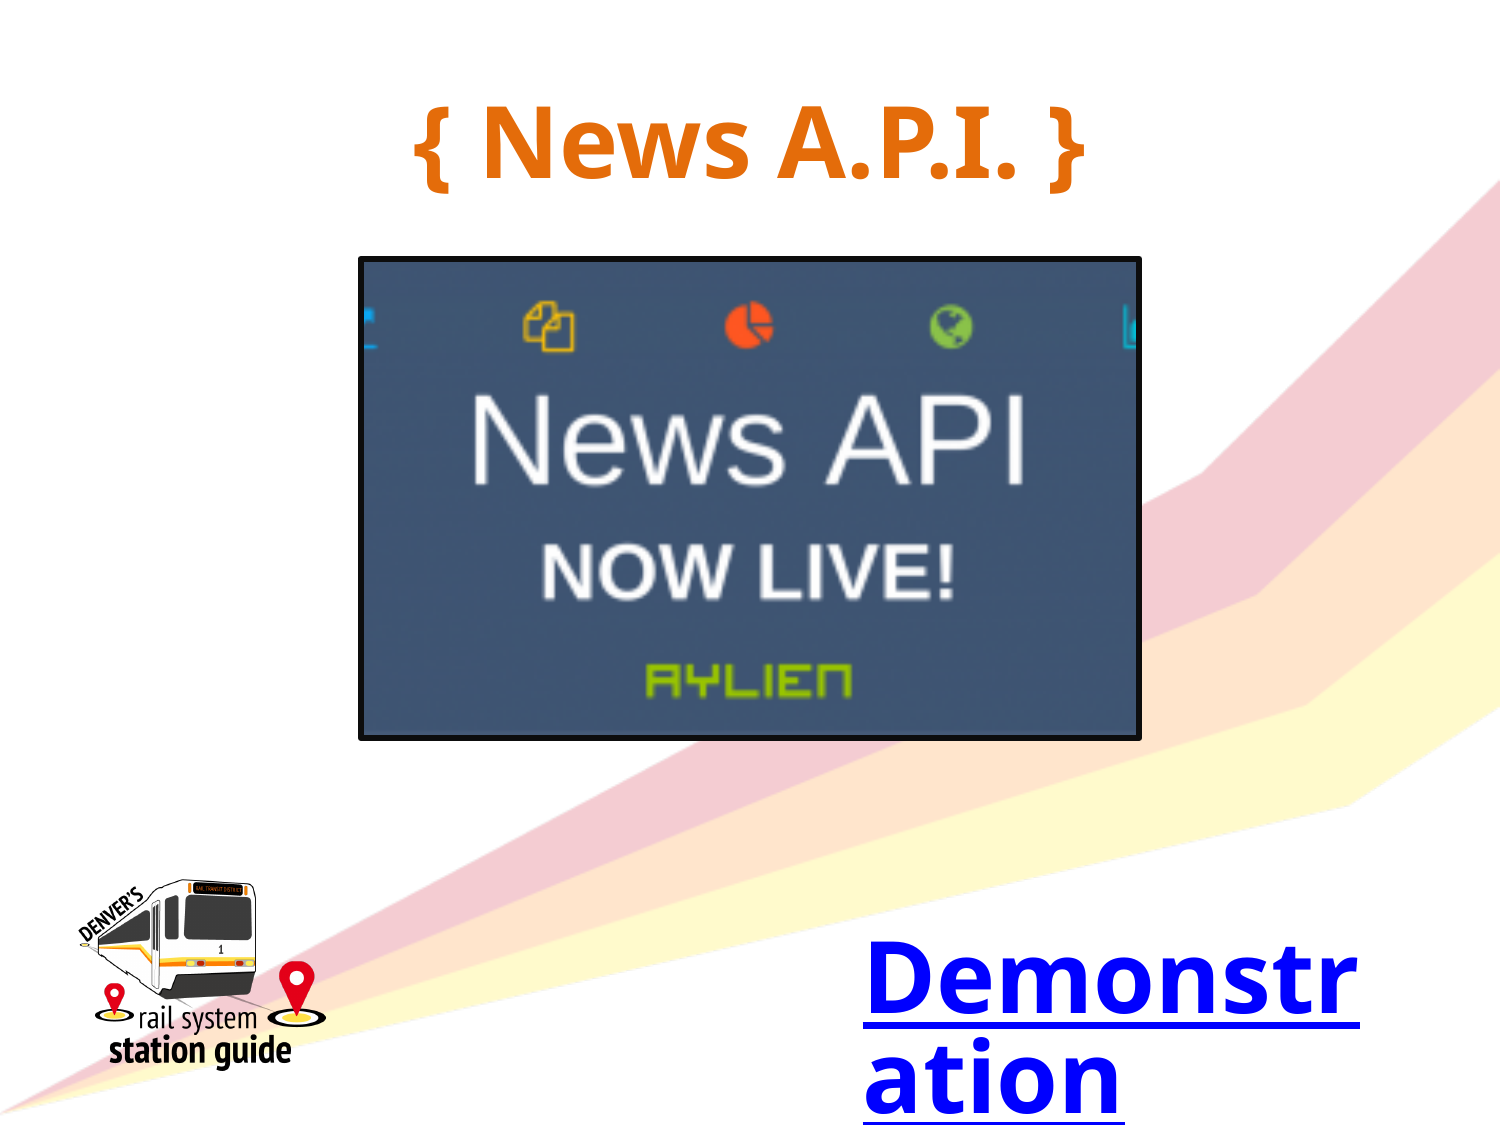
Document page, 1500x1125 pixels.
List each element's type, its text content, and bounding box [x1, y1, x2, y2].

picture [363, 261, 1137, 735]
title { News A.P.I. } [0, 45, 1500, 233]
text_box Demonstration [847, 861, 1422, 1103]
picture [75, 876, 328, 1073]
